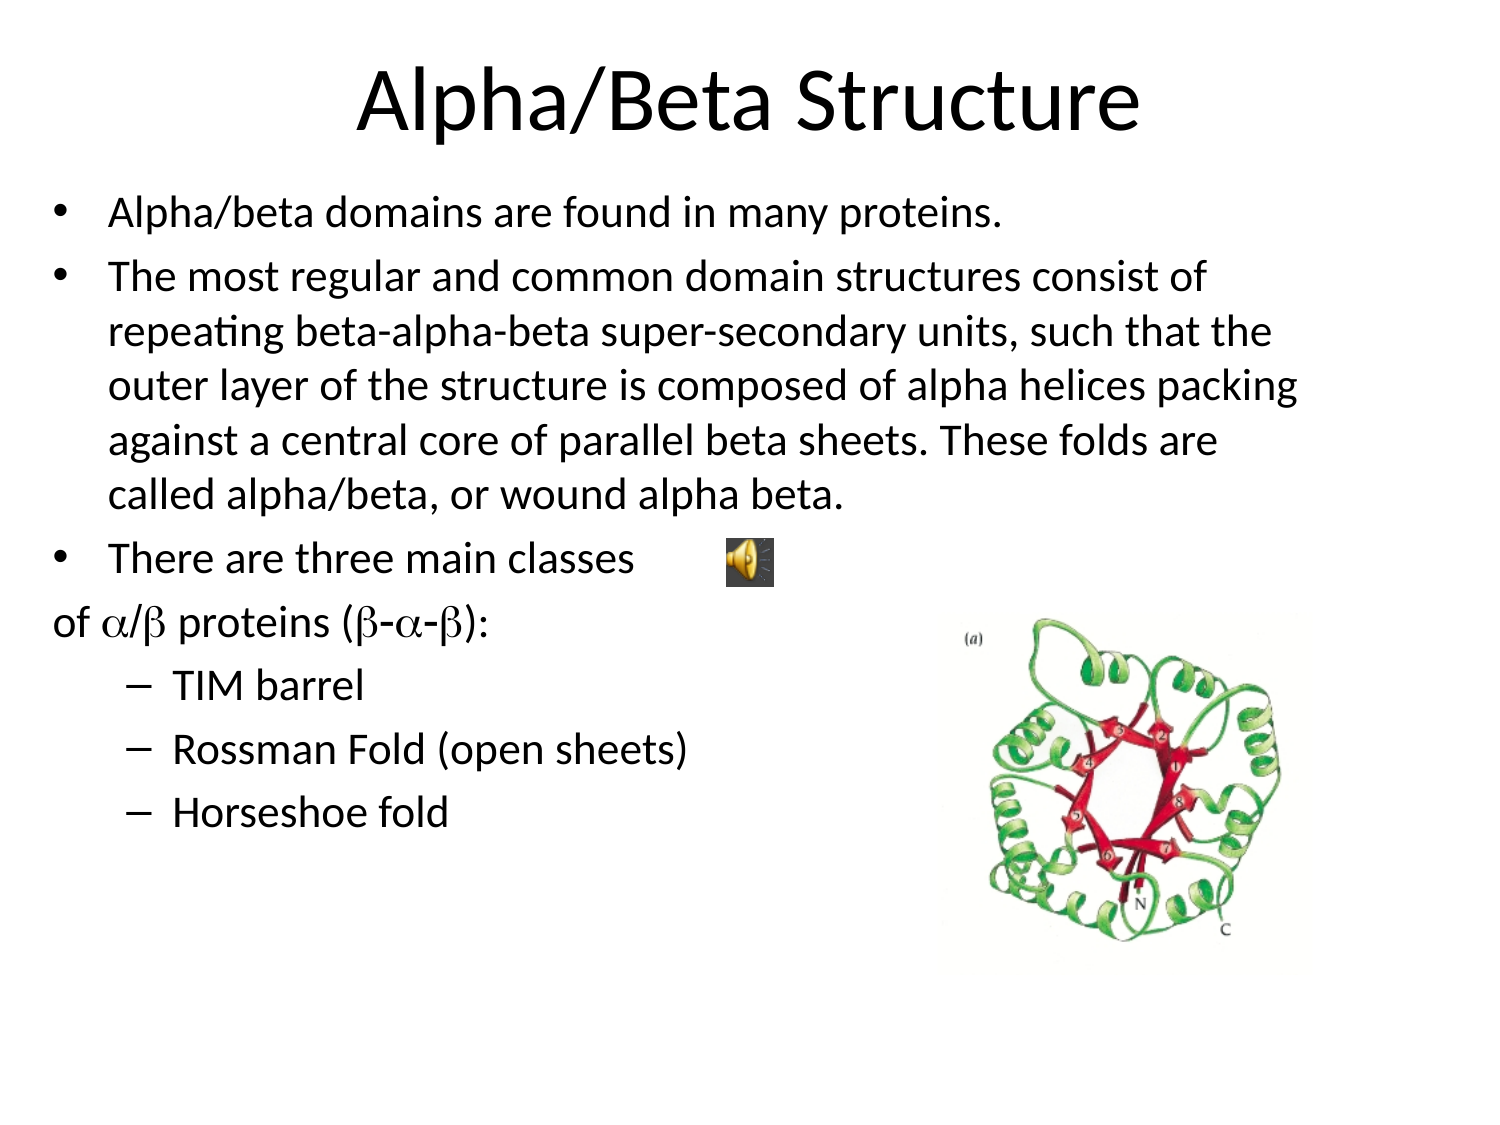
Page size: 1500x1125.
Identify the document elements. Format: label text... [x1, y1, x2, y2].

picture [937, 612, 1313, 975]
picture [724, 537, 776, 588]
title Alpha/Beta Structure [112, 0, 1388, 188]
list Alpha/beta domains are found in many proteins. The most regular and common domain structures consist of repeating beta-alpha-beta super-secondary units, such that the outer layer of the structure is composed of alpha helices packing against a central core of parallel beta sheets. These folds are called alpha/beta, or wound alpha beta. There are three main classes of a/b proteins (b-a-b): TIM barrel Rossman Fold (open sheets) Horseshoe fold [37, 174, 1338, 850]
